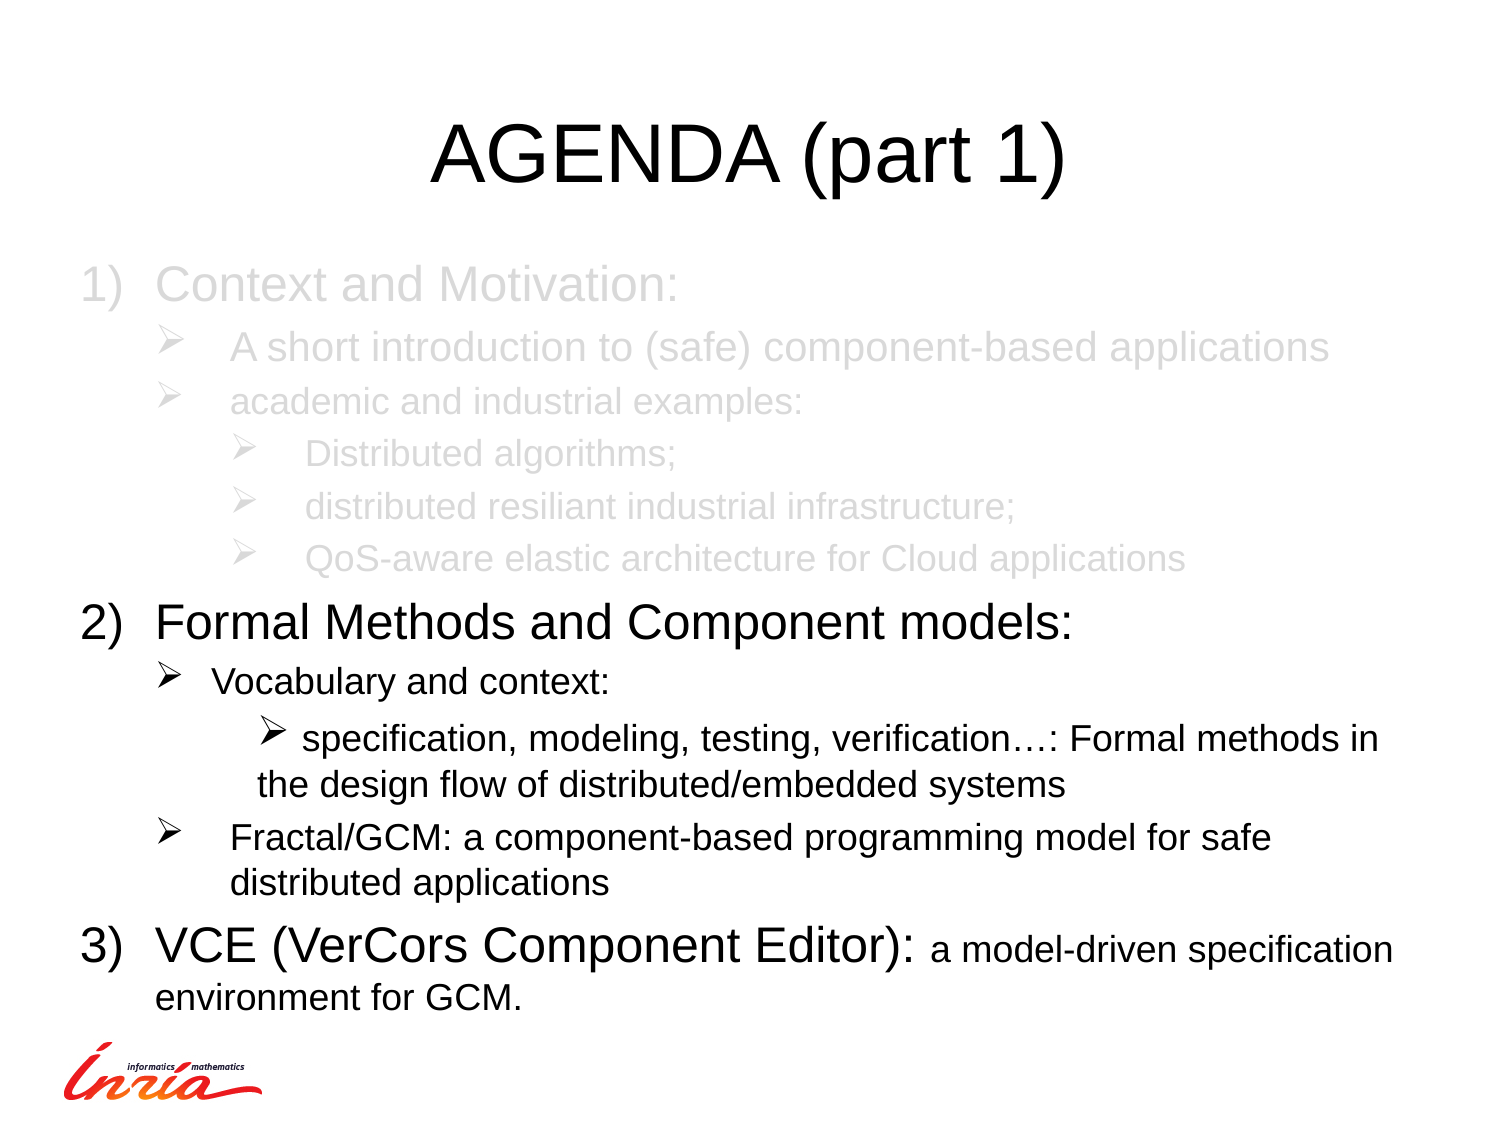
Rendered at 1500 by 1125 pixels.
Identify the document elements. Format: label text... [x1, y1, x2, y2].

picture [53, 1031, 273, 1125]
subtitle Context and Motivation: A short introduction to (safe) component-based applications academic and industrial examples: Distributed algorithms; distributed resiliant industrial infrastructure; QoS-aware elastic architecture for Cloud applications Formal Methods and Component models: Vocabulary and context: specification, modeling, testing, verification…: Formal methods in the design flow of distributed/embedded systems Fractal/GCM: a component-based programming model for safe distributed applications VCE (VerCors Component Editor): a model-driven specification environment for GCM. [64, 243, 1447, 1024]
title AGENDA (part 1) [112, 90, 1388, 209]
